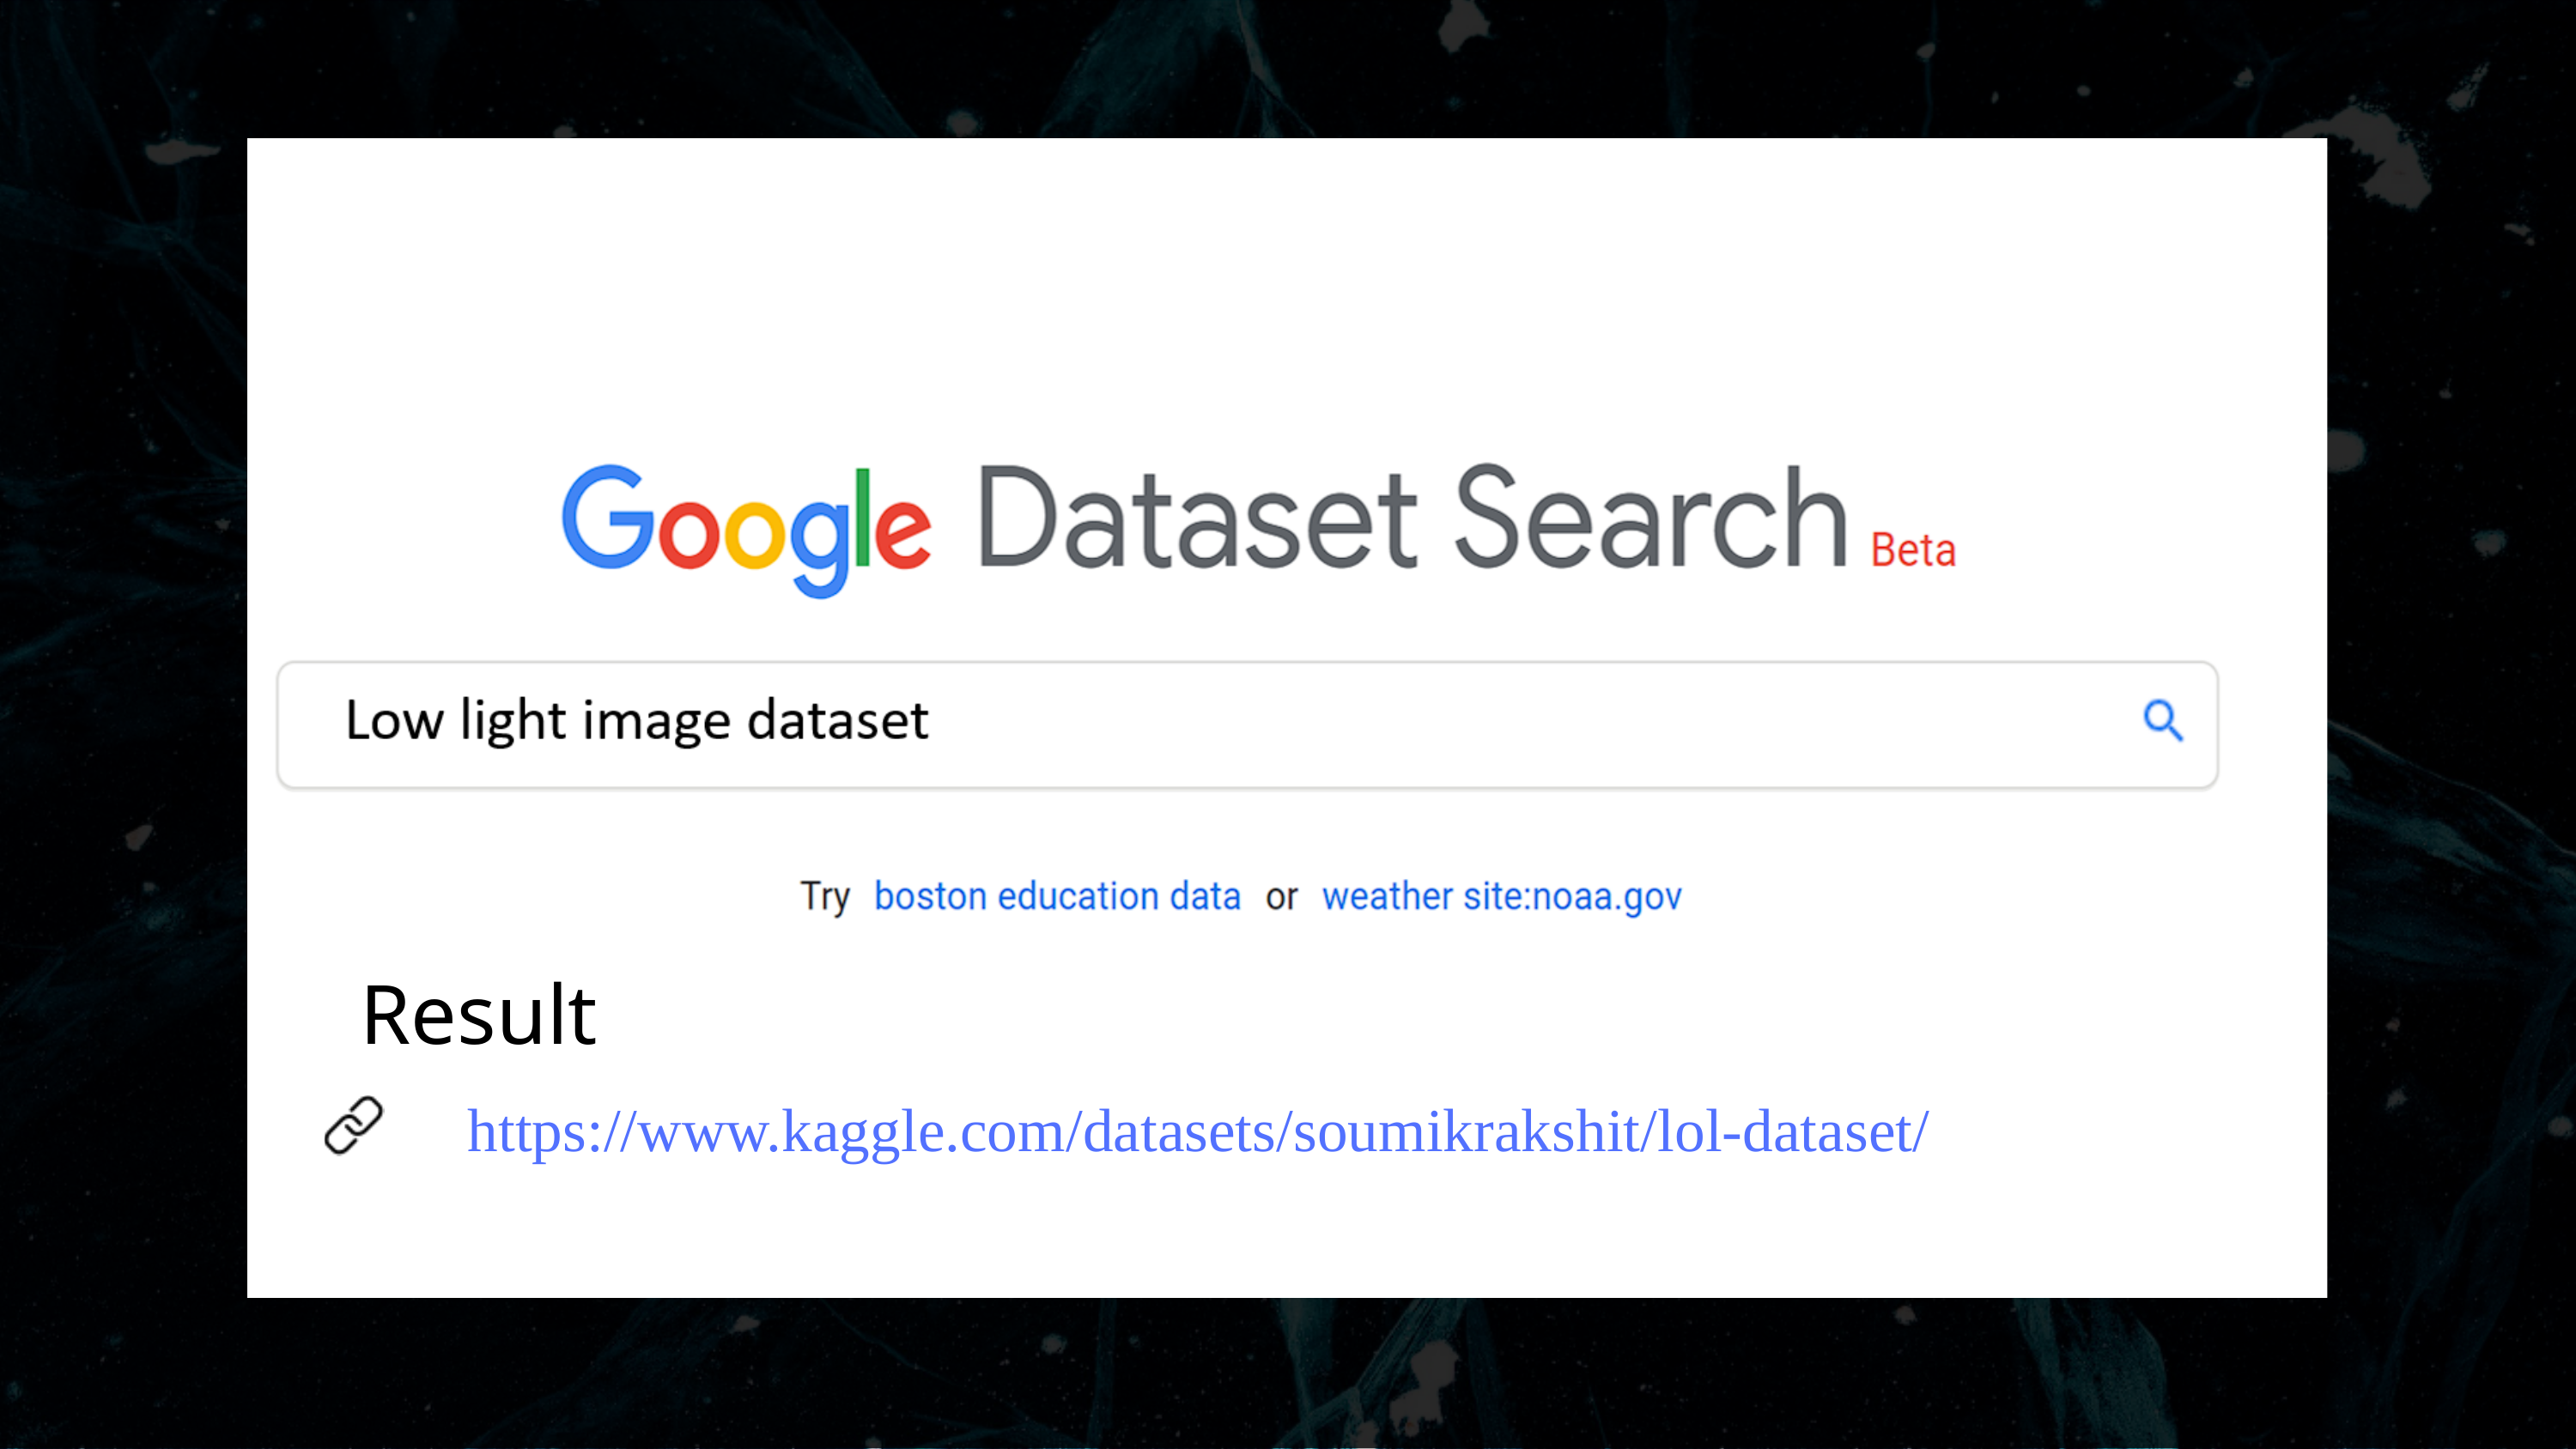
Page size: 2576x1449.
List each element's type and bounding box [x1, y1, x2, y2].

text_box [0, 0, 2576, 1449]
